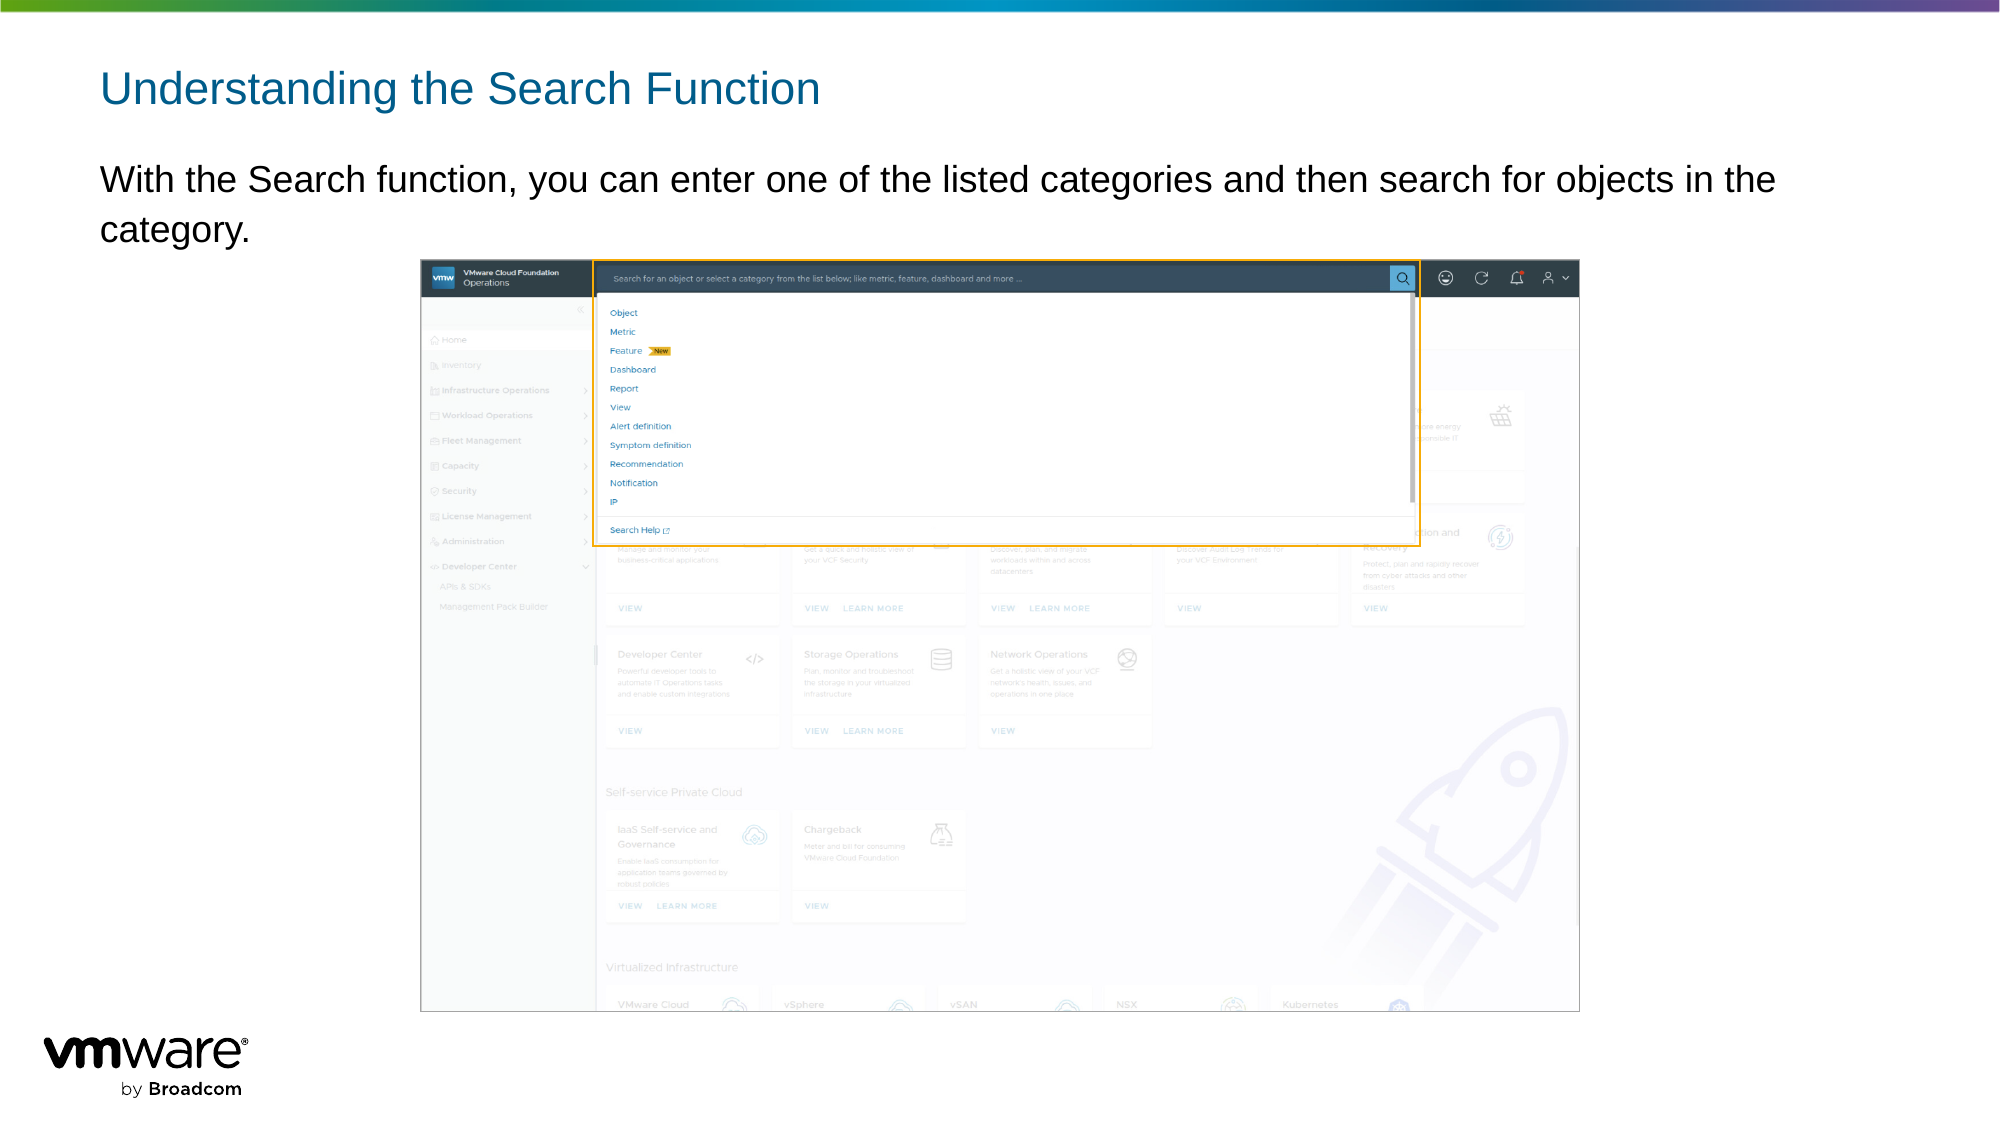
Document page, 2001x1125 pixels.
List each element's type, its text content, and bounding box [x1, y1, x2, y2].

list With the Search function, you can enter one of the listed categories and then search for objects in the category. [99, 149, 1900, 247]
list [420, 259, 1580, 1012]
title Understanding the Search Function [99, 54, 1900, 113]
picture [0, 0, 2000, 30]
